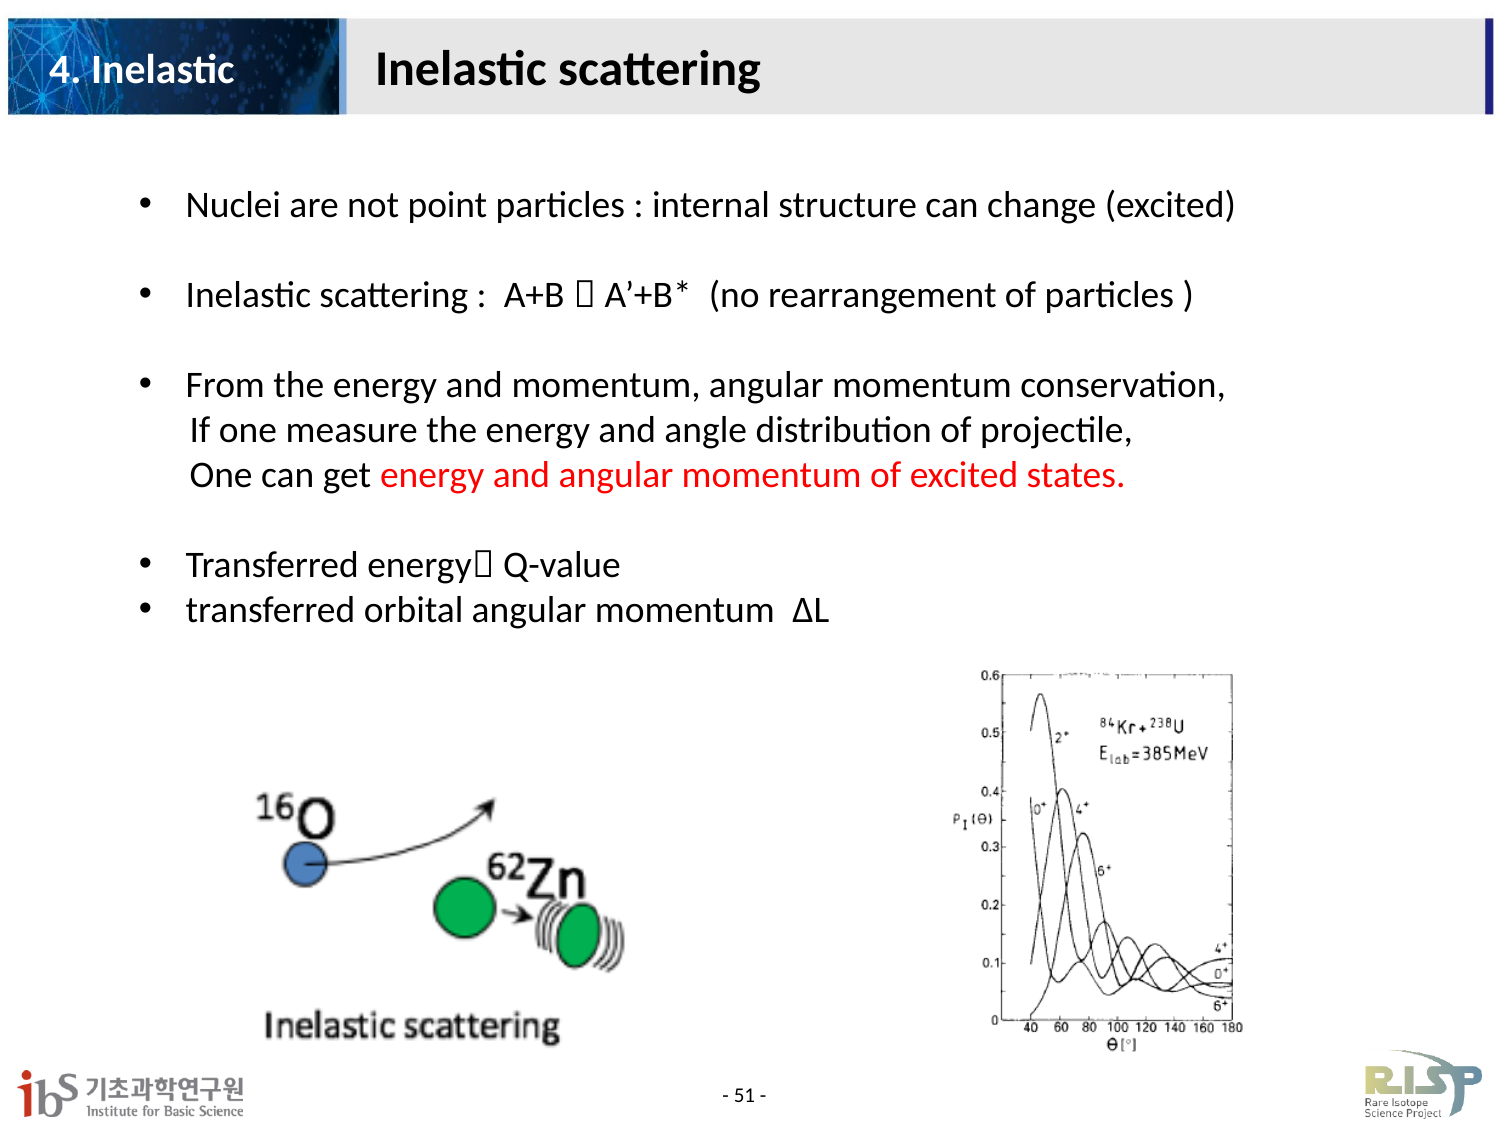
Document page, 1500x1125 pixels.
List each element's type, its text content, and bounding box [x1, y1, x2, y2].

picture [950, 656, 1267, 1060]
picture [17, 1070, 243, 1117]
picture [1364, 1049, 1482, 1119]
picture [2, 10, 1500, 130]
picture [242, 762, 644, 1056]
text_box Nuclei are not point particles : internal structure can change (excited) Inelastic scattering : A+B  A’+B* (no rearrangement of particles ) From the energy and momentum, angular momentum conservation, If one measure the energy and angle distribution of projectile, One can get energy and angular momentum of excited states. Transferred energy Q-value transferred orbital angular momentum ΔL [123, 172, 1317, 638]
